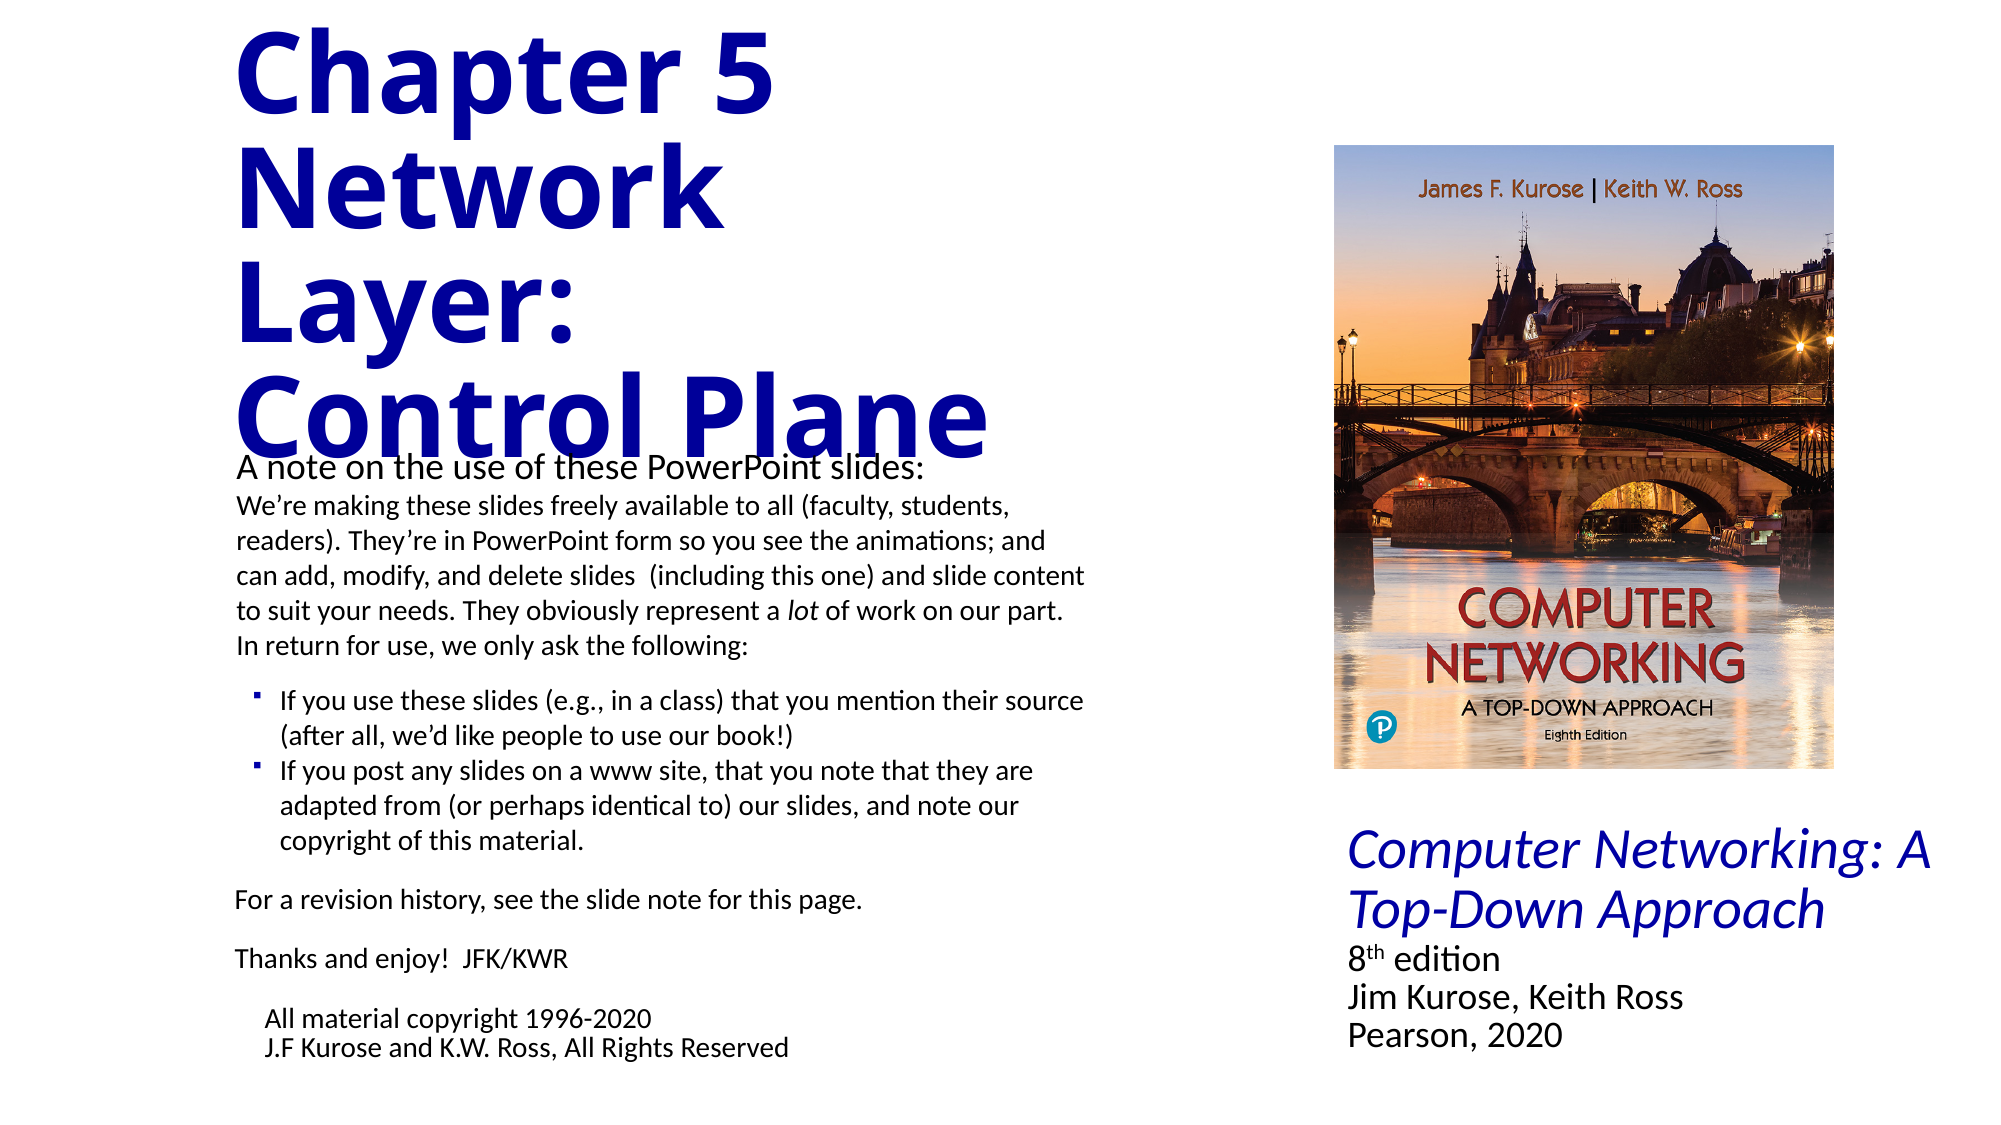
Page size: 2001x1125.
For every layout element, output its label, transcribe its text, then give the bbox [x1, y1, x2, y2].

text_box Chapter 5 Network Layer: Control Plane [217, 92, 1059, 411]
text_box Computer Networking: A Top-Down Approach 8th edition Jim Kurose, Keith Ross Pearson, 2020 [1332, 703, 1986, 1125]
text_box A note on the use of these PowerPoint slides: We’re making these slides freely available to all (faculty, students, readers). They’re in PowerPoint form so you see the animations; and can add, modify, and delete slides (including this one) and slide content to suit your needs. They obviously represent a lot of work on our part. In return for use, we only ask the following: [221, 434, 1104, 699]
text_box If you use these slides (e.g., in a class) that you mention their source (after all, we’d like people to use our book!) If you post any slides on a www site, that you note that they are adapted from (or perhaps identical to) our slides, and note our copyright of this material. For a revision history, see the slide note for this page. Thanks and enjoy! JFK/KWR All material copyright 1996-2020 J.F Kurose and K.W. Ross, All Rights Reserved [217, 638, 1100, 1072]
picture [1334, 145, 1834, 769]
